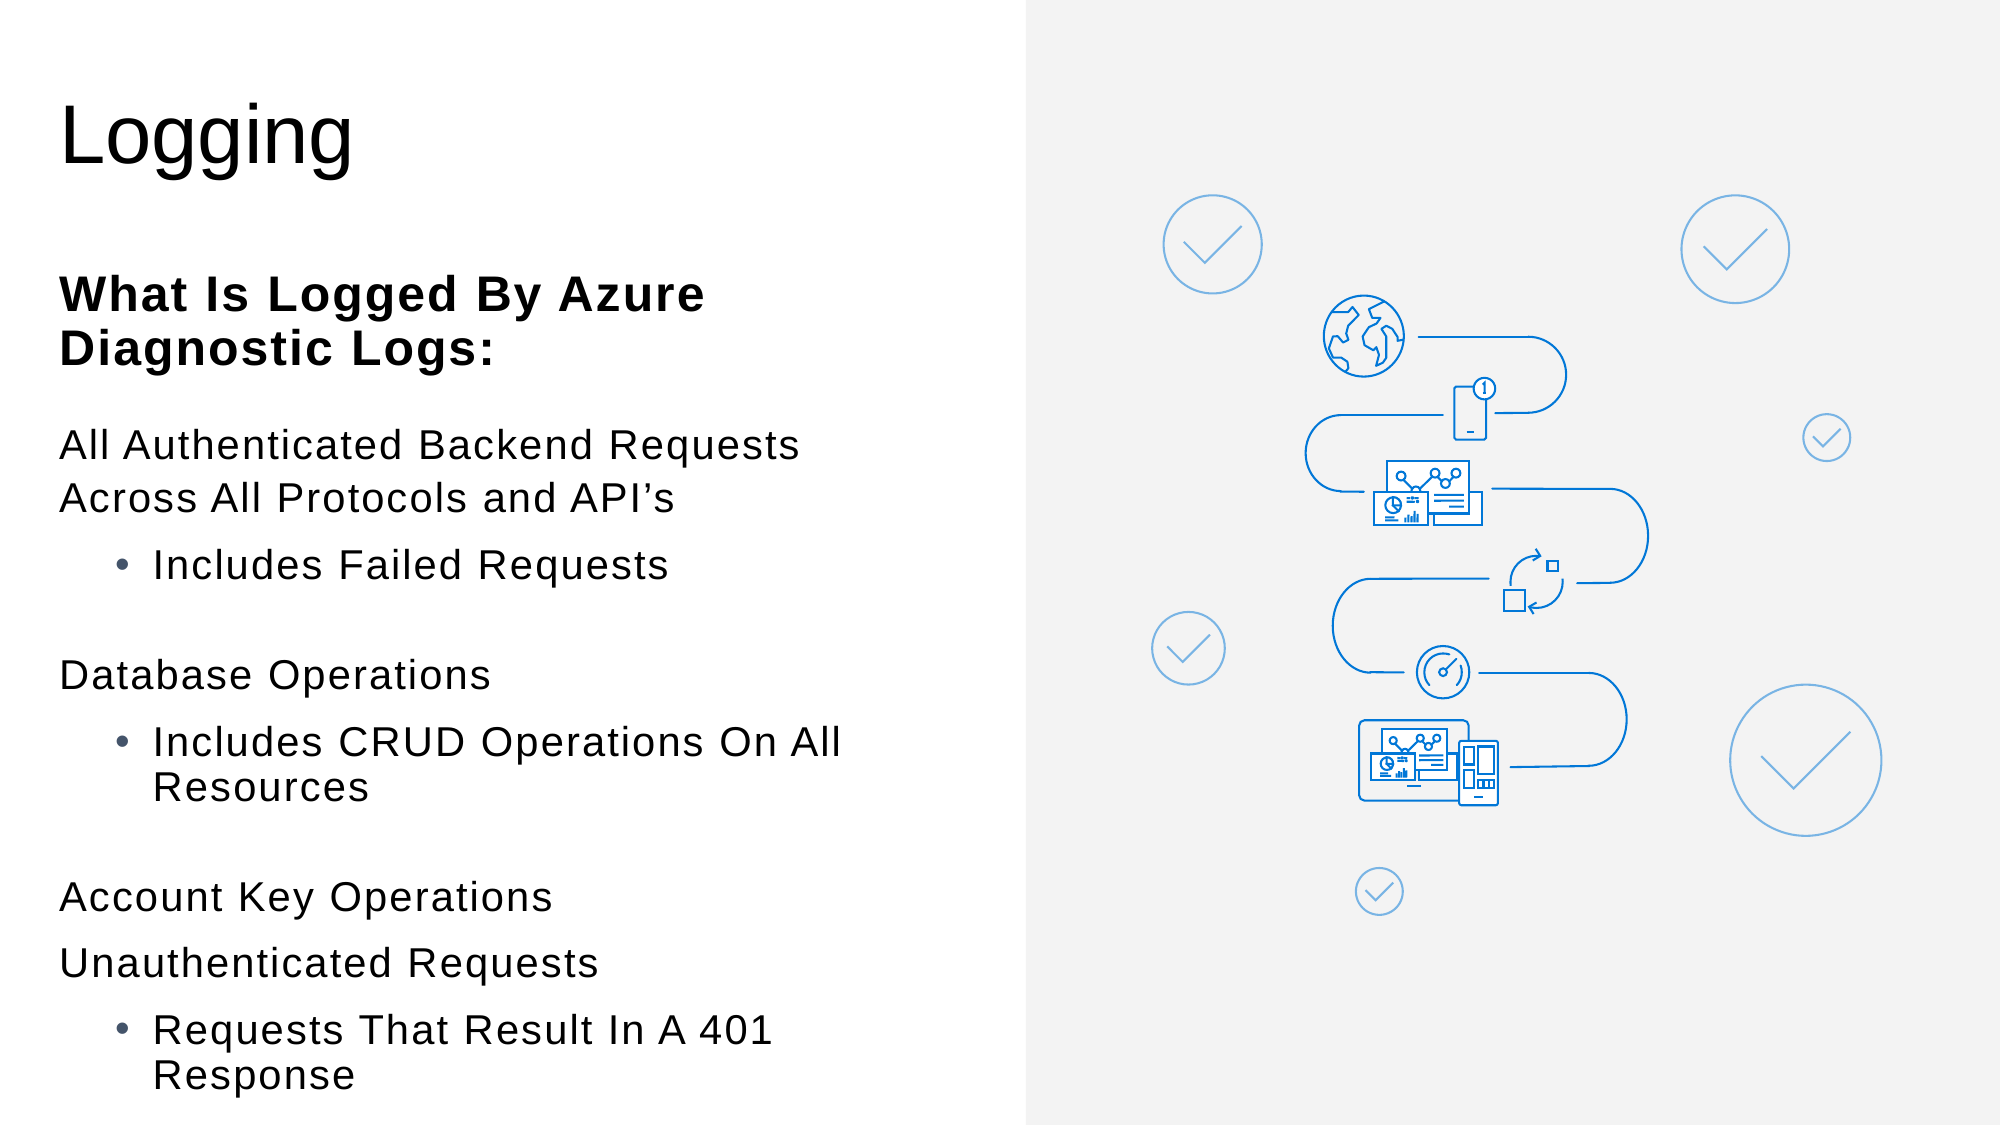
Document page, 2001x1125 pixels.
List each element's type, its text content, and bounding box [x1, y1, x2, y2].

title Logging [44, 4, 908, 270]
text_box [1305, 295, 1649, 806]
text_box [1152, 195, 1882, 915]
list What Is Logged By Azure Diagnostic Logs: All Authenticated Backend Requests Across All Protocols and API’s Includes Failed Requests Database Operations Includes CRUD Operations On All Resources Account Key Operations Unauthenticated Requests Requests That Result In A 401 Response [44, 270, 908, 1019]
